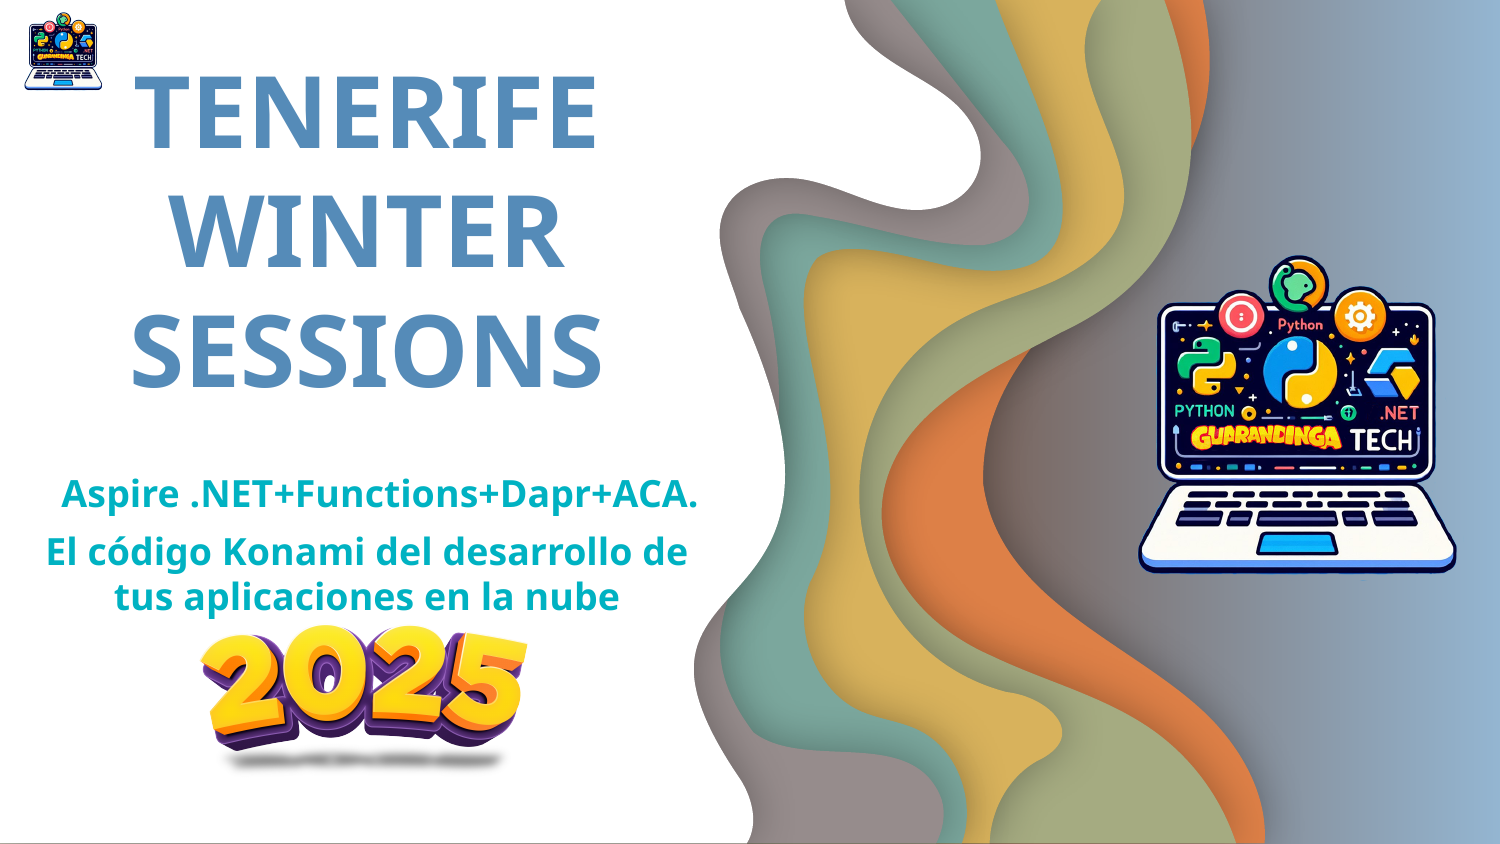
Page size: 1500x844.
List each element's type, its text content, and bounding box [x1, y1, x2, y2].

picture [21, 10, 106, 96]
picture [1124, 246, 1473, 598]
title TENERIFE WINTER SESSIONS Aspire .NET+Functions+Dapr+ACA. El código Konami del desarrollo de tus aplicaciones en la nube [20, 98, 714, 647]
picture [187, 608, 540, 794]
